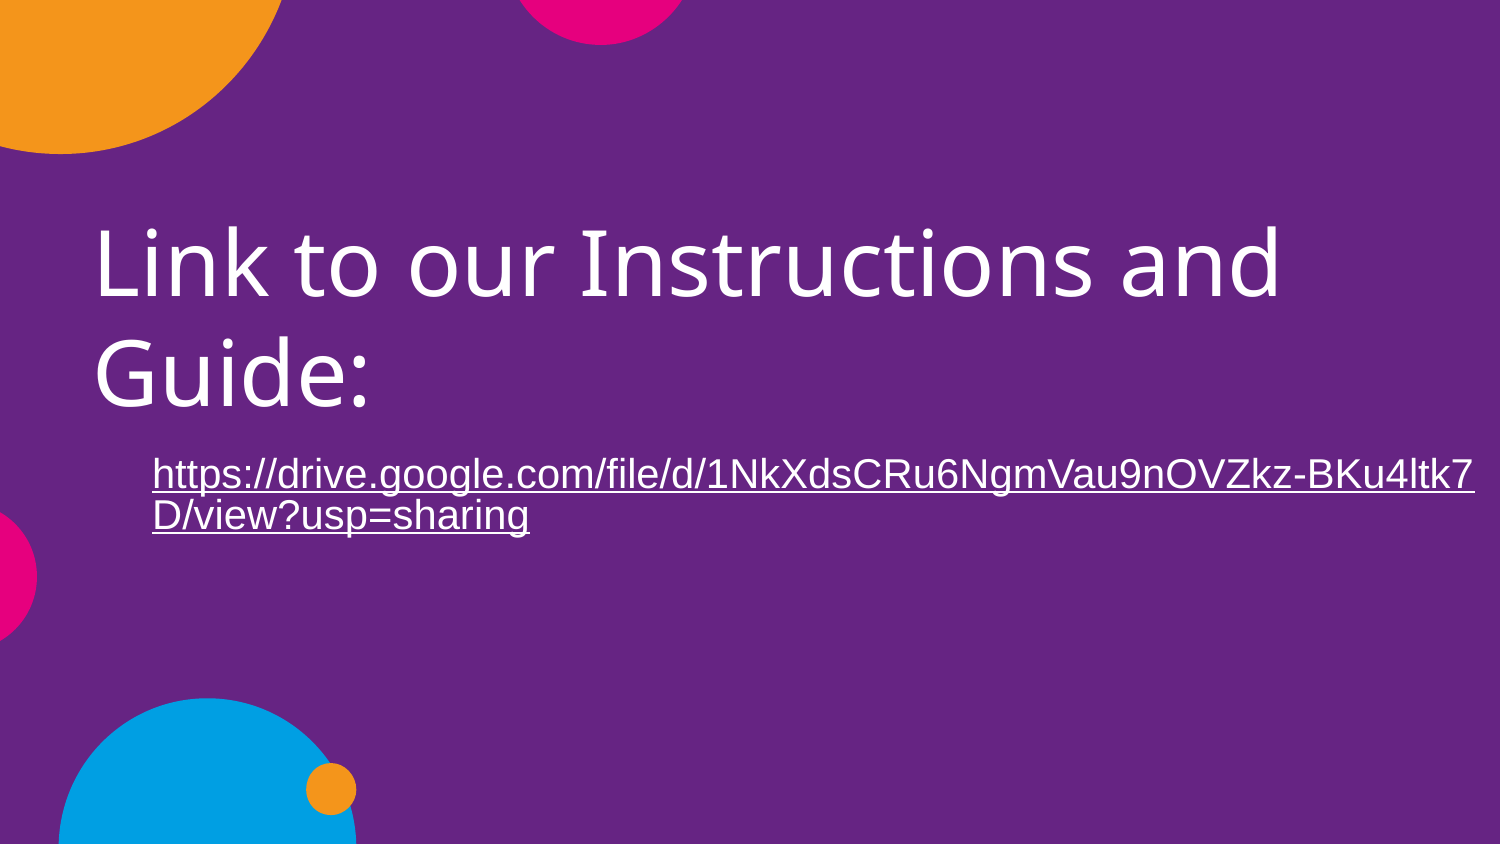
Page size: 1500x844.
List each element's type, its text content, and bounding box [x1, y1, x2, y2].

title Link to our Instructions and Guide: [77, 172, 1411, 458]
text_box https://drive.google.com/file/d/1NkXdsCRu6NgmVau9nOVZkz-BKu4ltk7D/view?usp=sharing [137, 439, 1500, 504]
